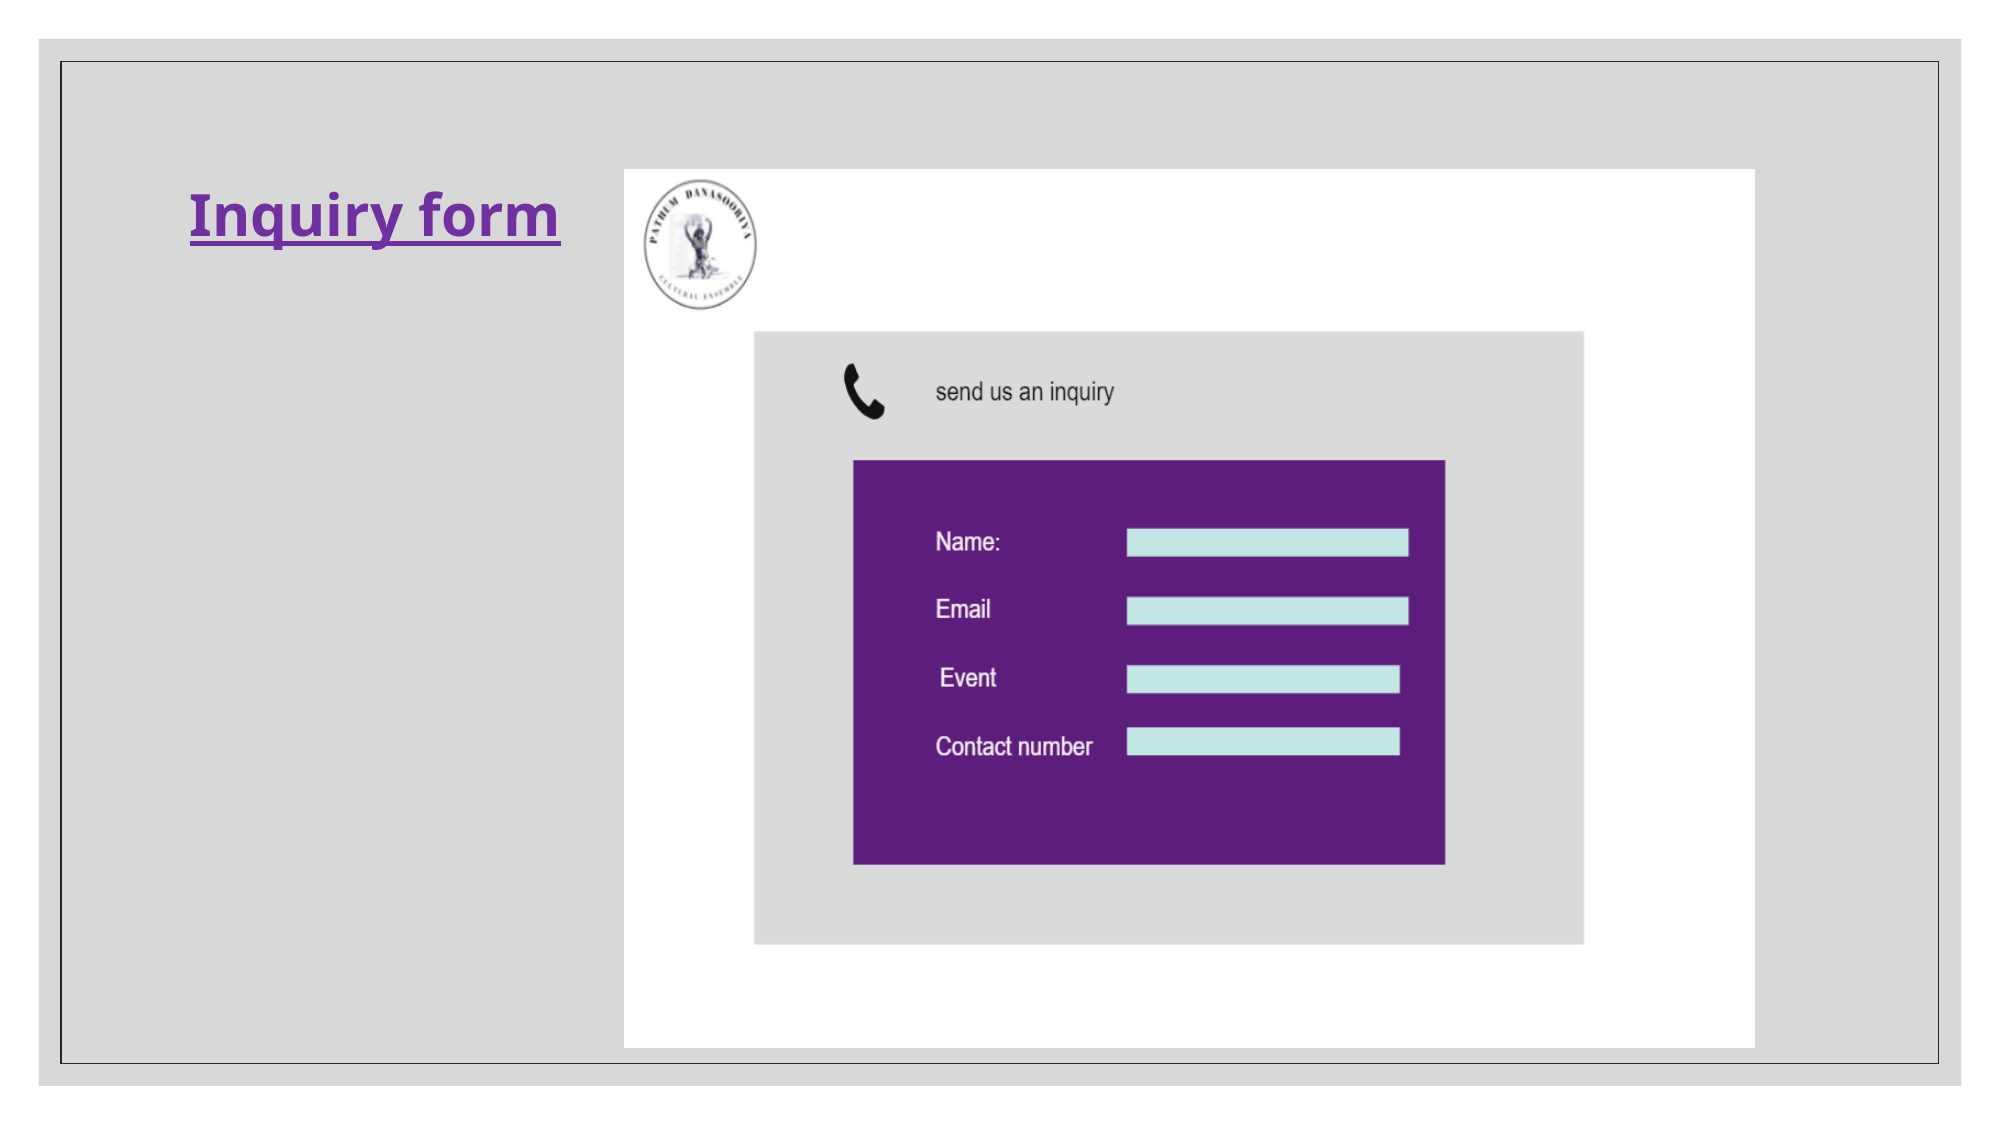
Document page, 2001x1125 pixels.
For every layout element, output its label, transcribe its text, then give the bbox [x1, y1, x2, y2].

title Inquiry form [174, 105, 1825, 331]
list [624, 169, 1755, 1048]
